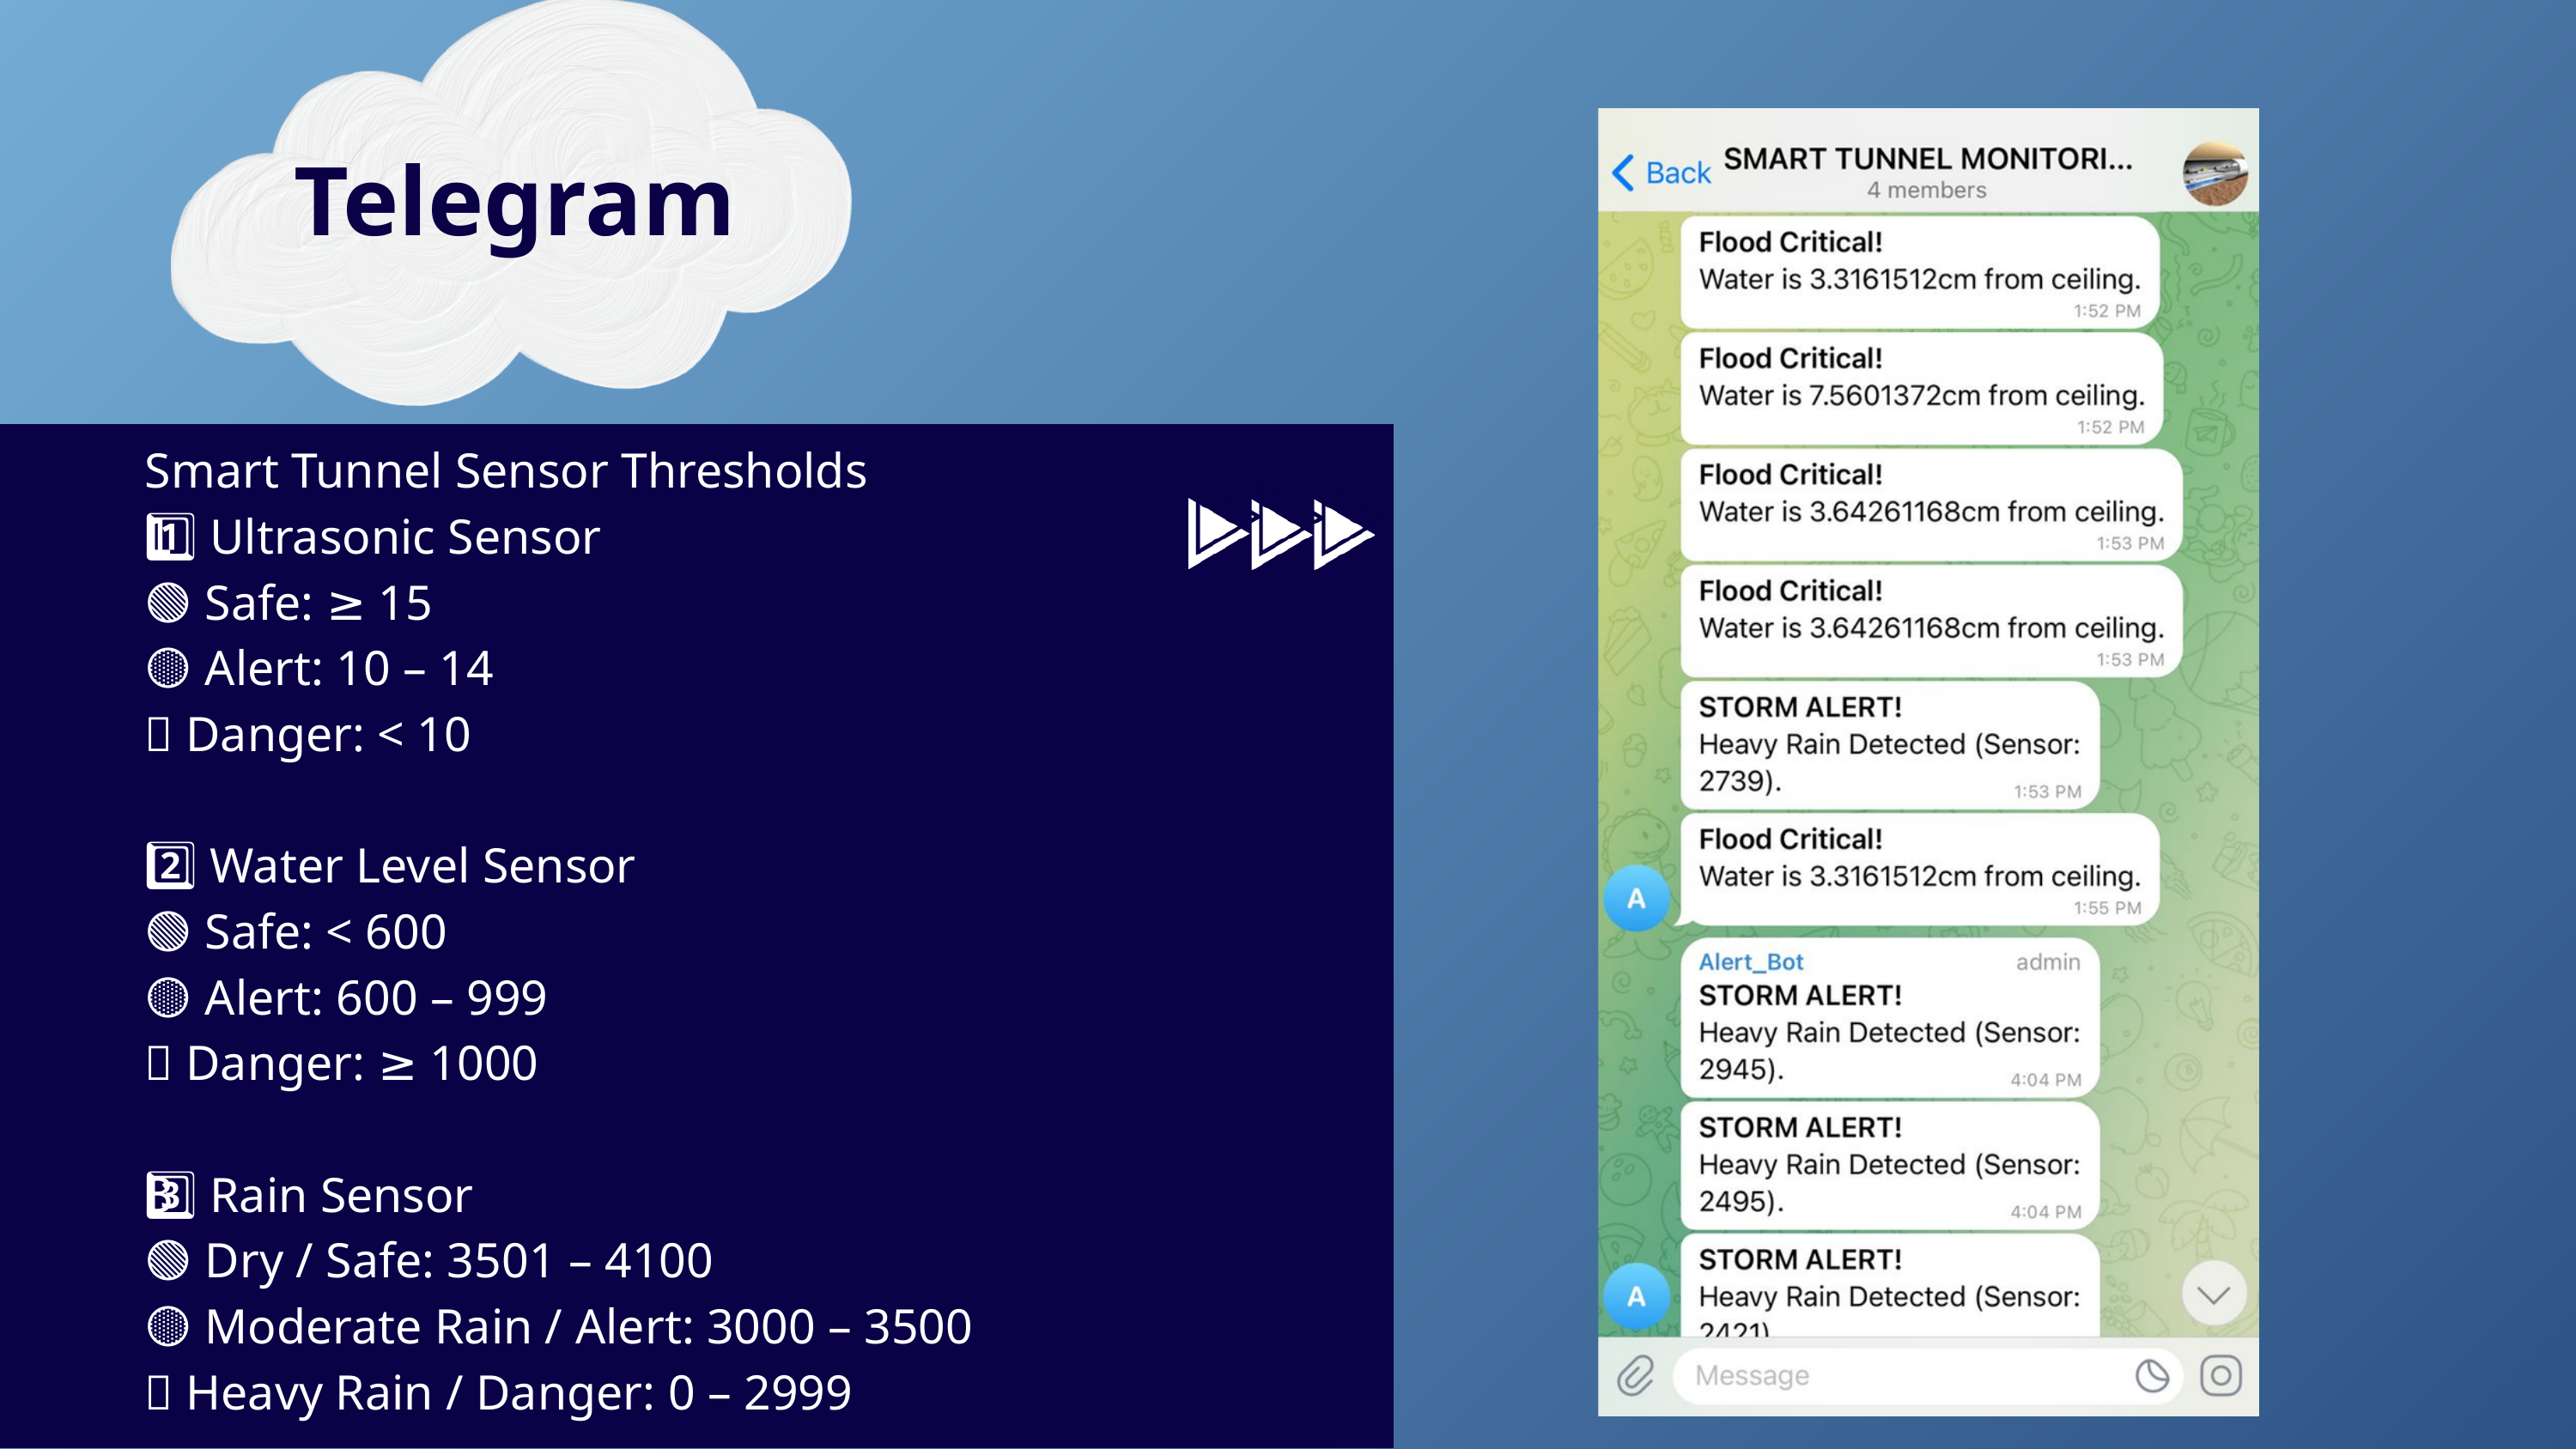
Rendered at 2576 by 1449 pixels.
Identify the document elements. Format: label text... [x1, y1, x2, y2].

text_box Telegram [294, 160, 1388, 255]
text_box [1598, 108, 2259, 1416]
text_box [170, 0, 853, 406]
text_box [0, 424, 1394, 1449]
